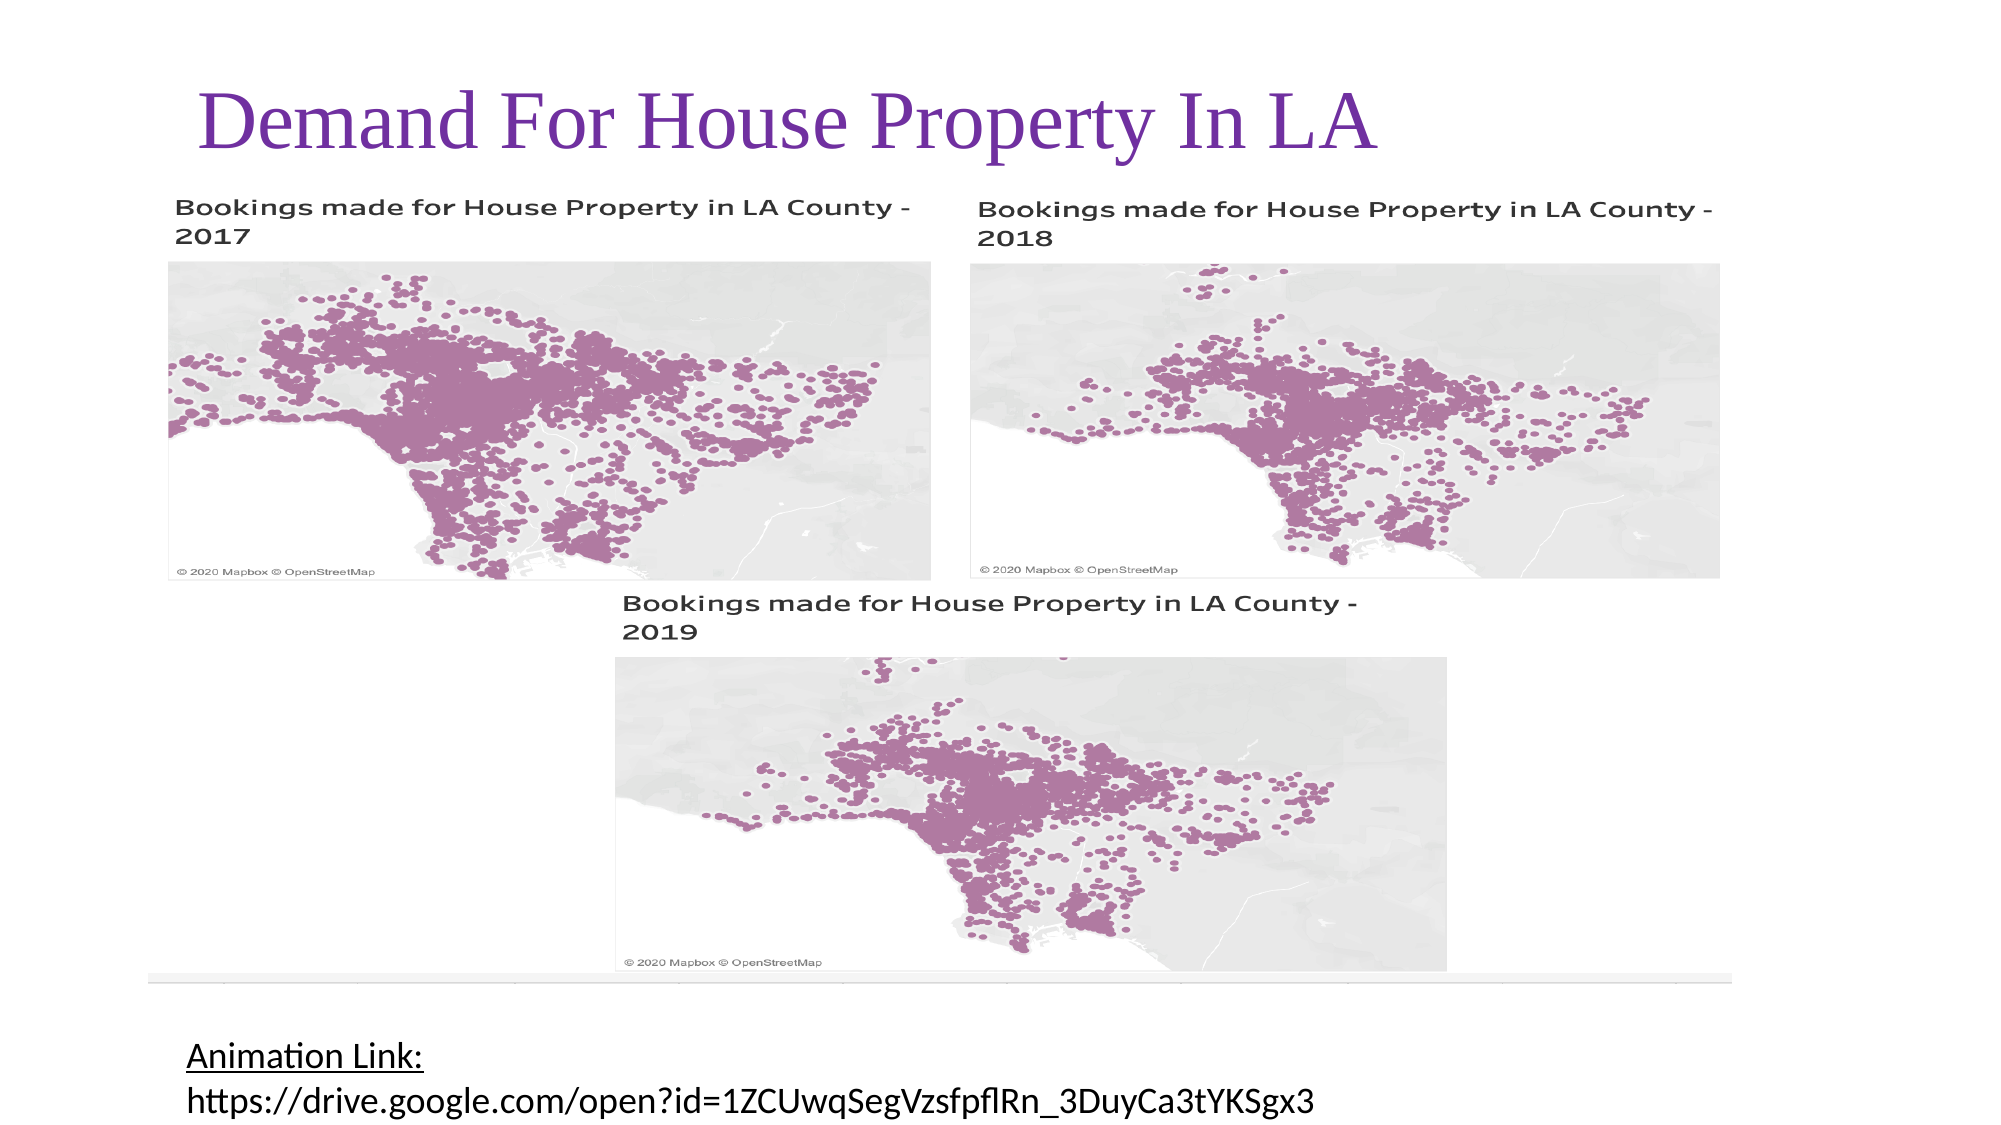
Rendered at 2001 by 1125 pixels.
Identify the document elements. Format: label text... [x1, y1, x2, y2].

text_box Demand For House Property In LA [182, 57, 1614, 173]
picture [148, 188, 1732, 984]
text_box Animation Link: https://drive.google.com/open?id=1ZCUwqSegVzsfpflRn_3DuyCa3tYKSgx3 [171, 1023, 1417, 1125]
